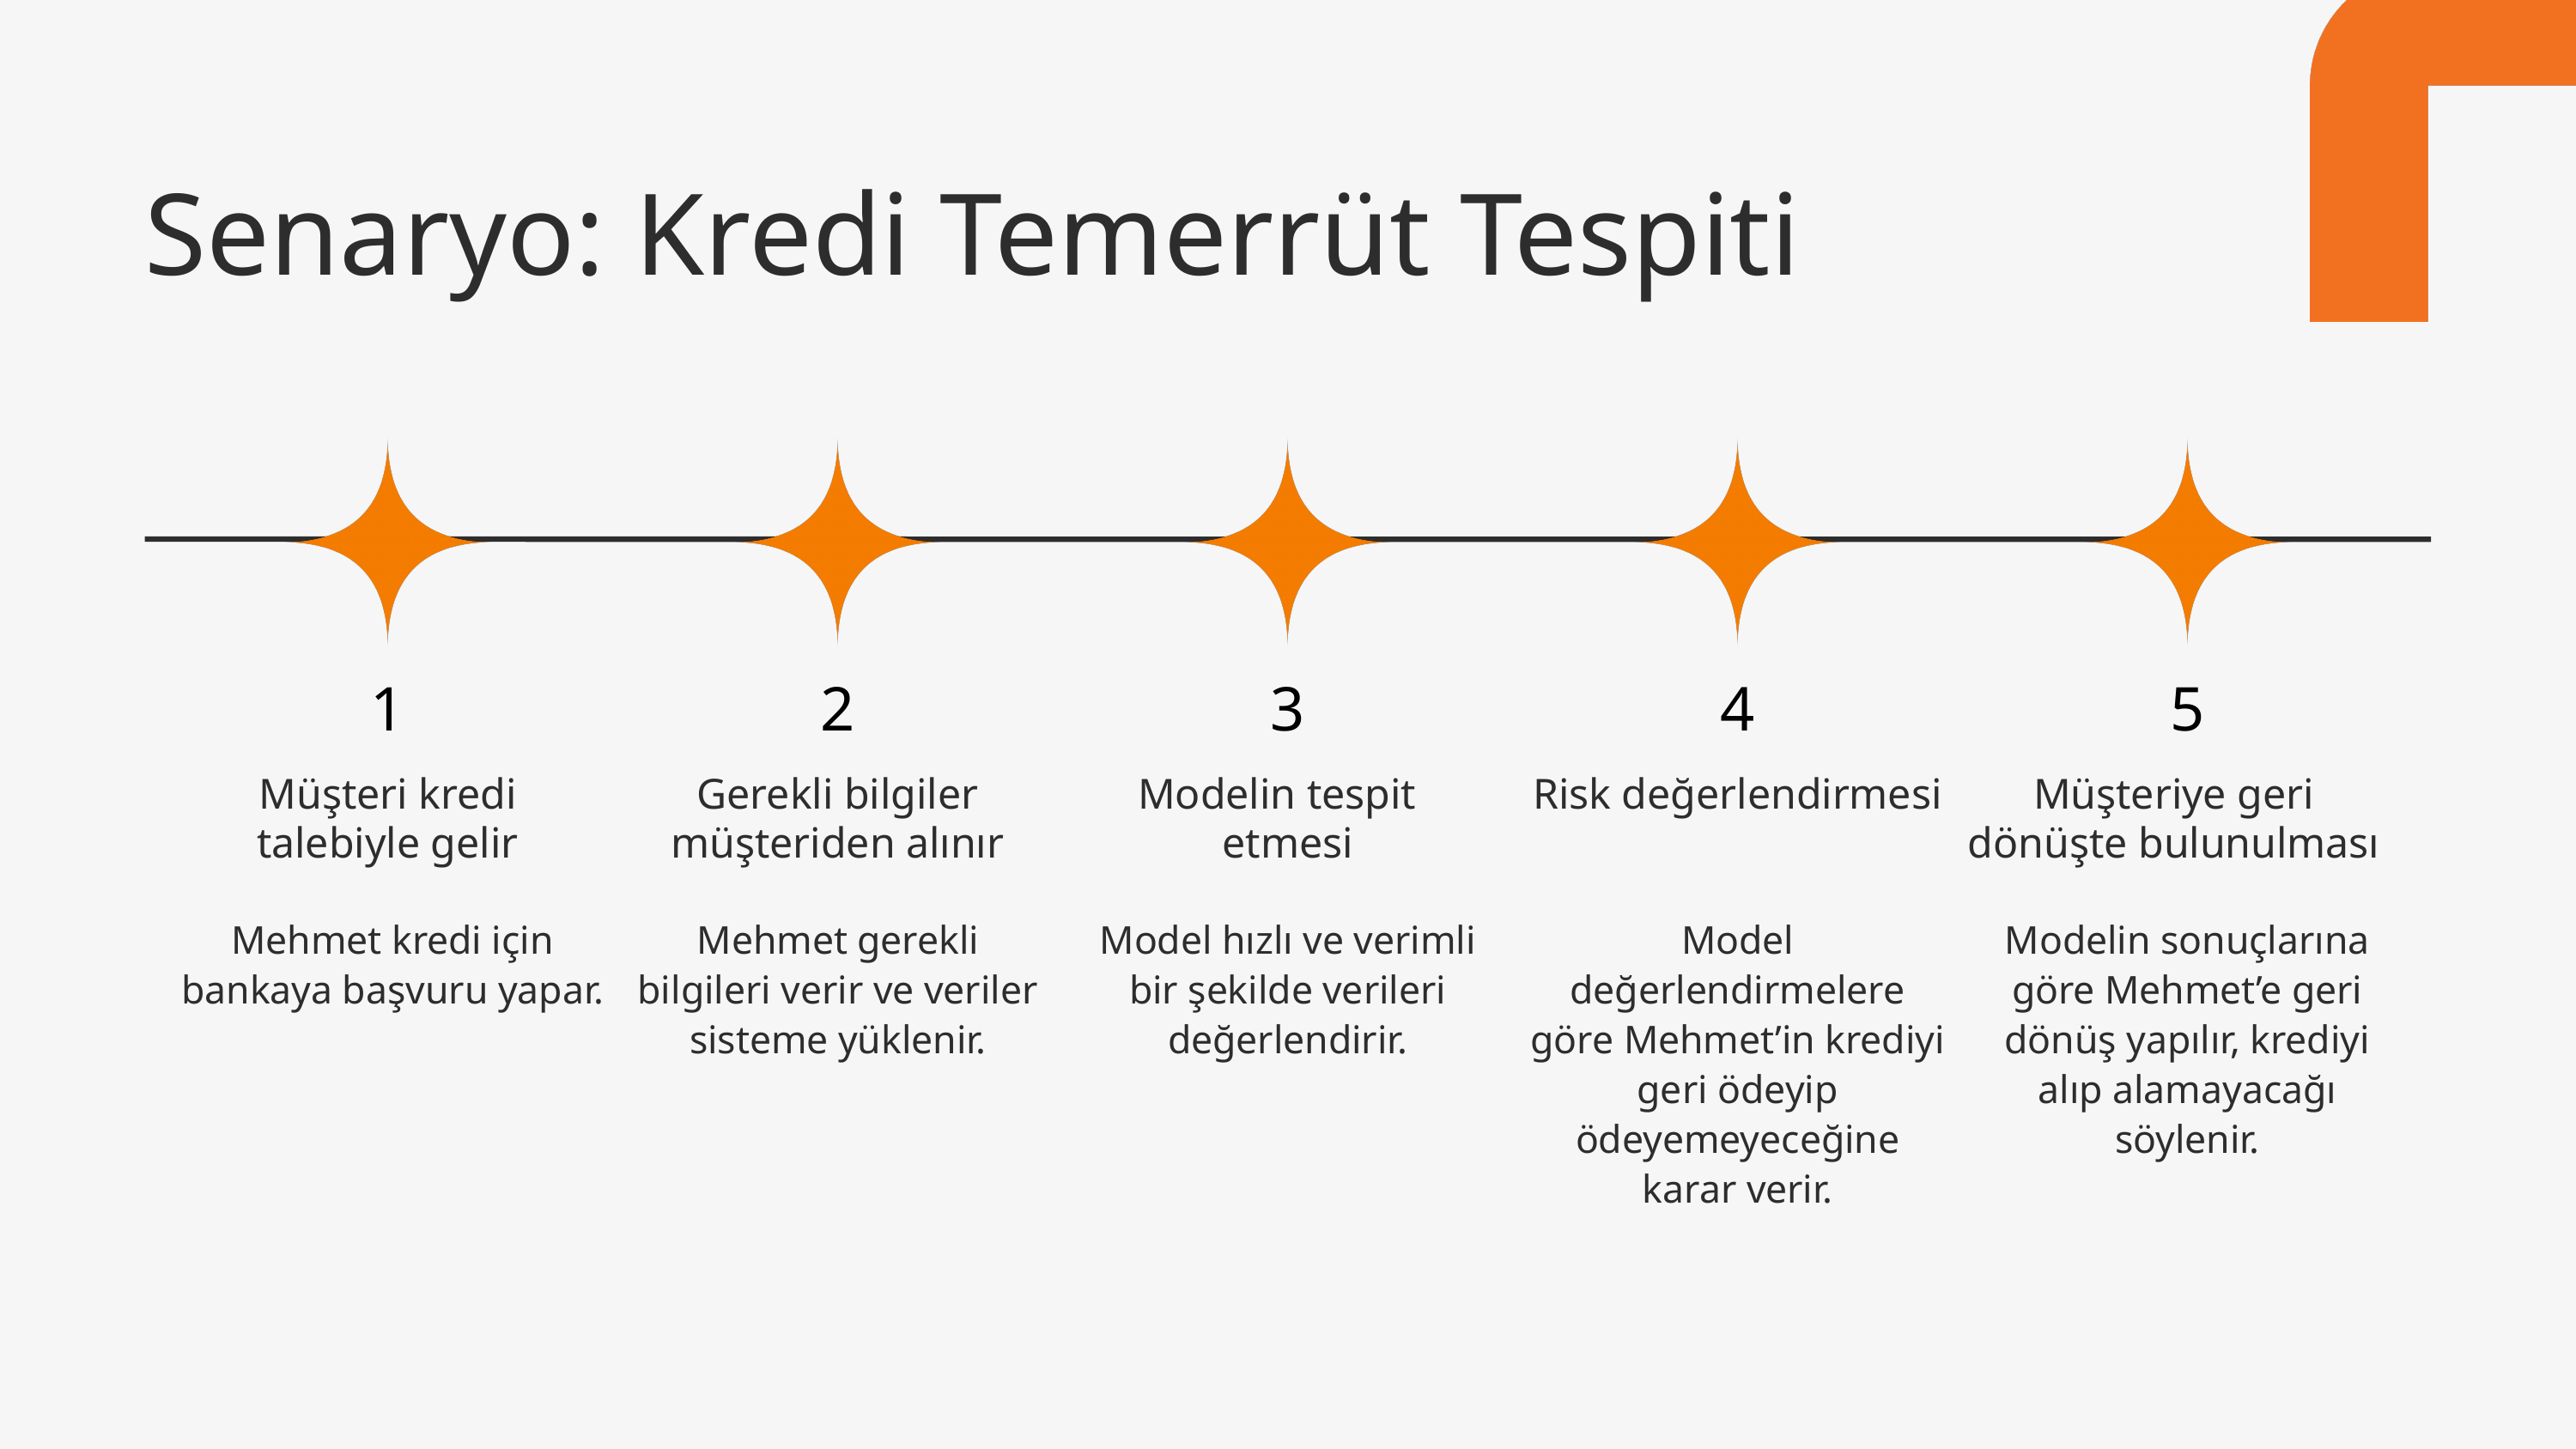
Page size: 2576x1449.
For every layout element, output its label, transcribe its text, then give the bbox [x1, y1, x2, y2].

text_box Mehmet gerekli bilgileri verir ve veriler sisteme yüklenir. [626, 912, 1050, 1062]
text_box Müşteriye geri dönüşte bulunulması [1948, 767, 2399, 867]
text_box Risk değerlendirmesi [1530, 767, 1945, 817]
text_box [283, 437, 493, 647]
text_box Müşteri kredi talebiyle gelir [180, 767, 595, 867]
text_box Gerekli bilgiler müşteriden alınır [630, 767, 1045, 867]
text_box [1182, 437, 1393, 647]
text_box 4 [1612, 670, 1864, 743]
text_box Model hızlı ve verimli bir şekilde verileri değerlendirir. [1076, 912, 1500, 1062]
text_box Model değerlendirmelere göre Mehmet’in krediyi geri ödeyip ödeyemeyeceğine karar verir. [1526, 912, 1949, 1211]
text_box [2082, 437, 2293, 647]
text_box Modelin sonuçlarına göre Mehmet’e geri dönüş yapılır, krediyi alıp alamayacağı söylenir. [1976, 912, 2399, 1161]
text_box 1 [262, 670, 514, 743]
text_box Mehmet kredi için bankaya başvuru yapar. [180, 912, 605, 1012]
text_box [2310, 0, 2576, 322]
text_box [1632, 437, 1843, 647]
text_box 5 [2062, 670, 2313, 743]
text_box Senaryo: Kredi Temerrüt Tespiti [144, 161, 2432, 298]
text_box 3 [1162, 670, 1414, 743]
text_box Modelin tespit etmesi [1081, 767, 1495, 867]
text_box [732, 437, 943, 647]
text_box 2 [712, 670, 964, 743]
